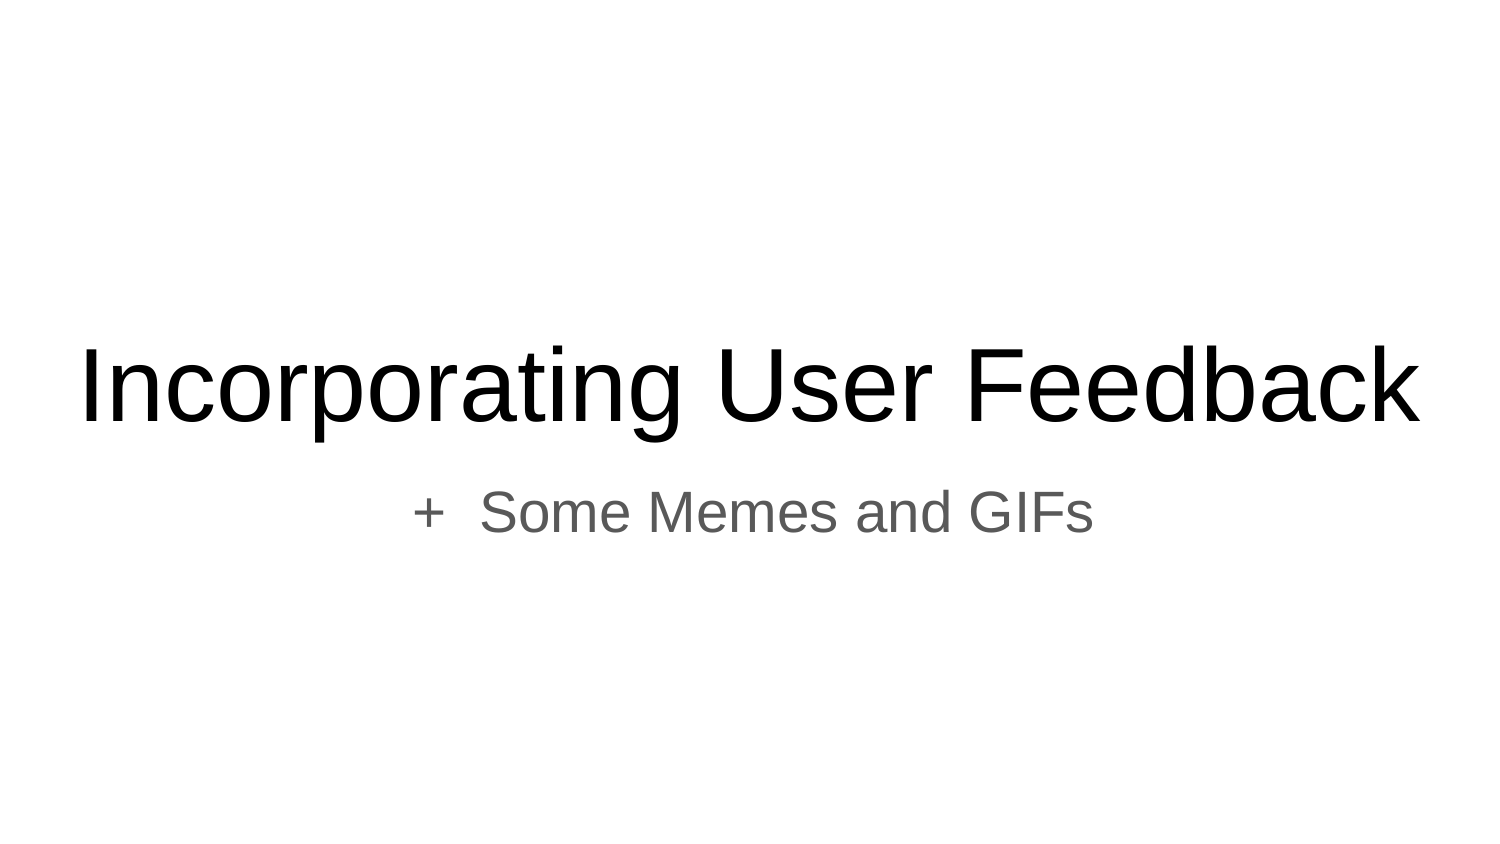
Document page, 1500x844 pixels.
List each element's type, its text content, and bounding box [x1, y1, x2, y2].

title Incorporating User Feedback [51, 122, 1449, 459]
subtitle Some Memes and GIFs [51, 464, 1449, 595]
